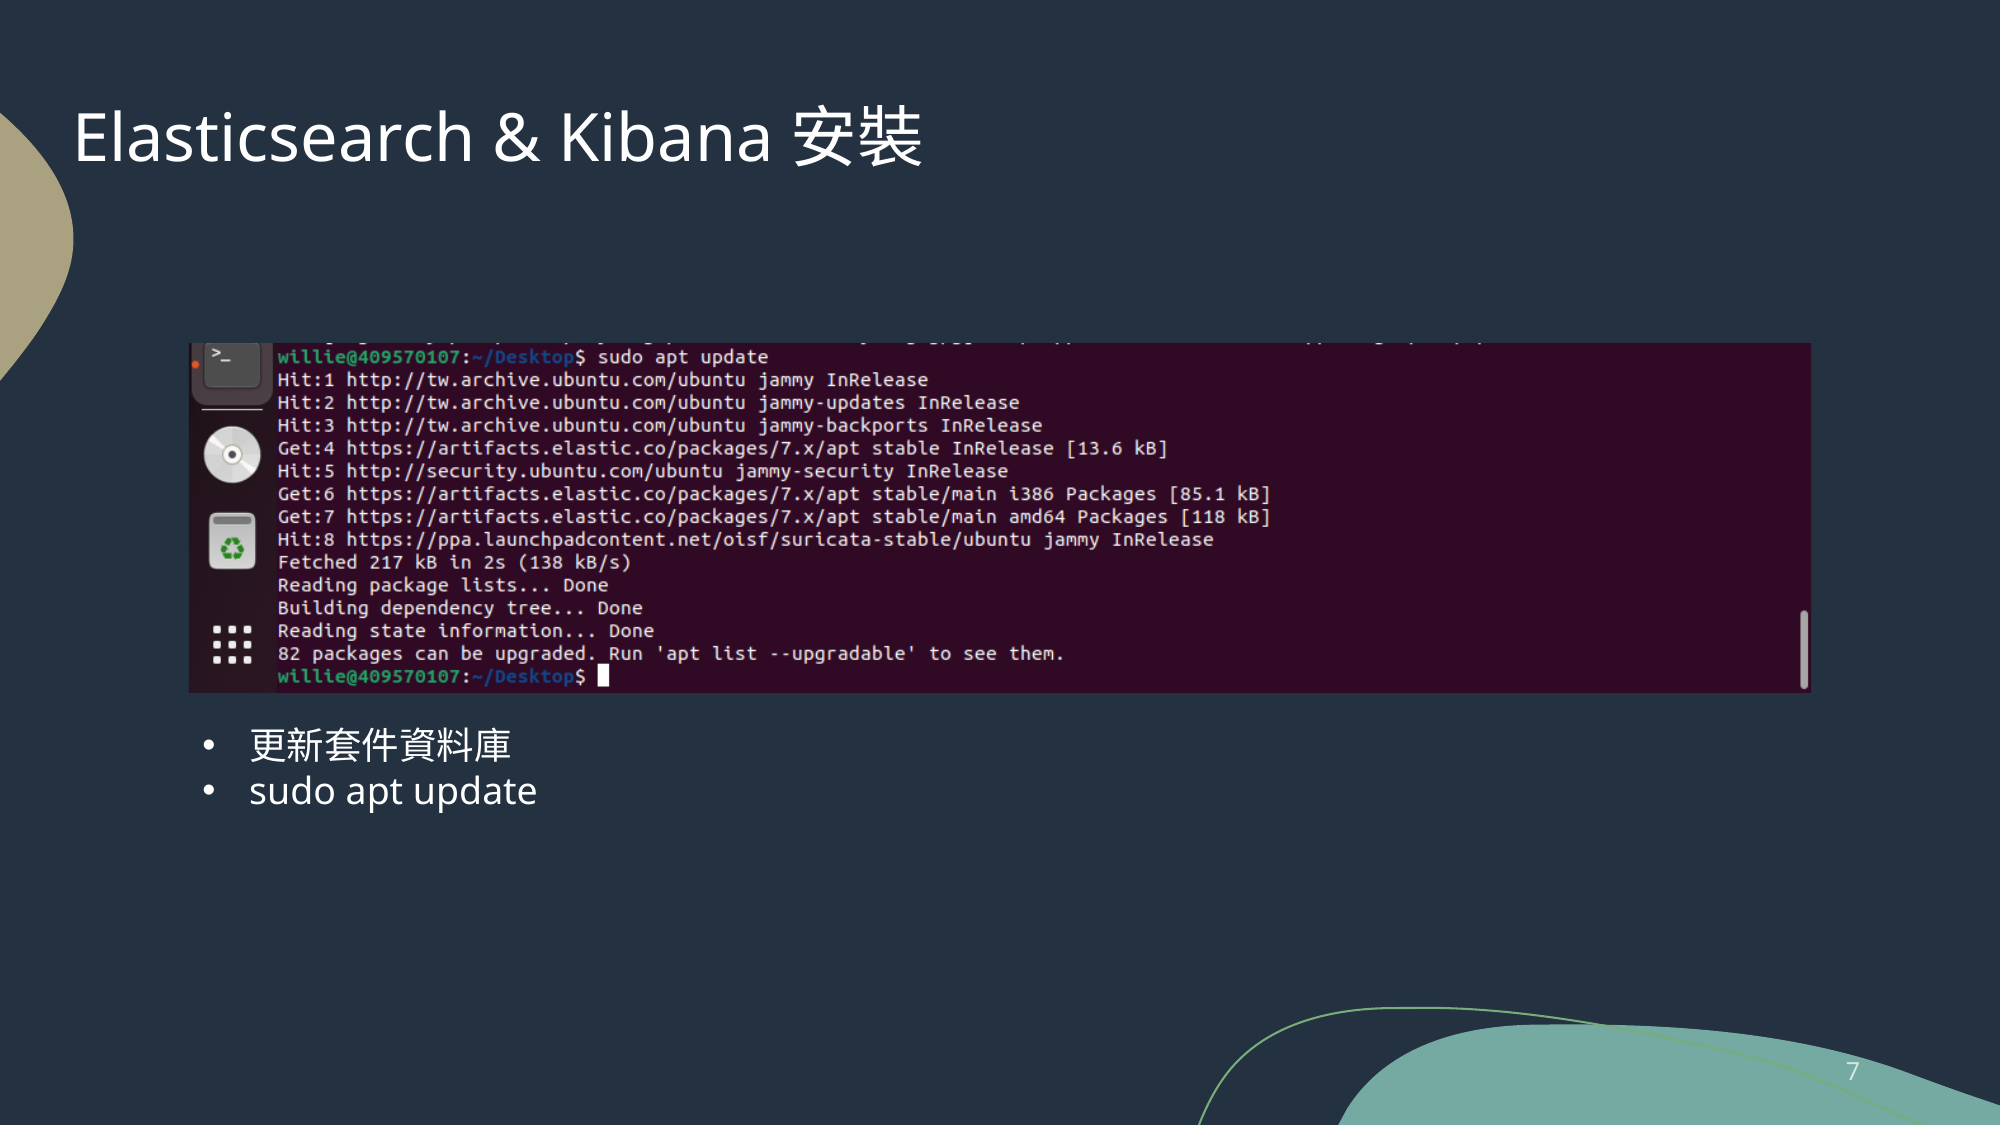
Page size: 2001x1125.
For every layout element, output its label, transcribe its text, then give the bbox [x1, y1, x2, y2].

text_box 更新套件資料庫 sudo apt update [187, 714, 553, 865]
picture [188, 343, 1812, 693]
text_box Elasticsearch & Kibana安裝 [57, 87, 939, 182]
slide_number 7 [1625, 1042, 1875, 1103]
